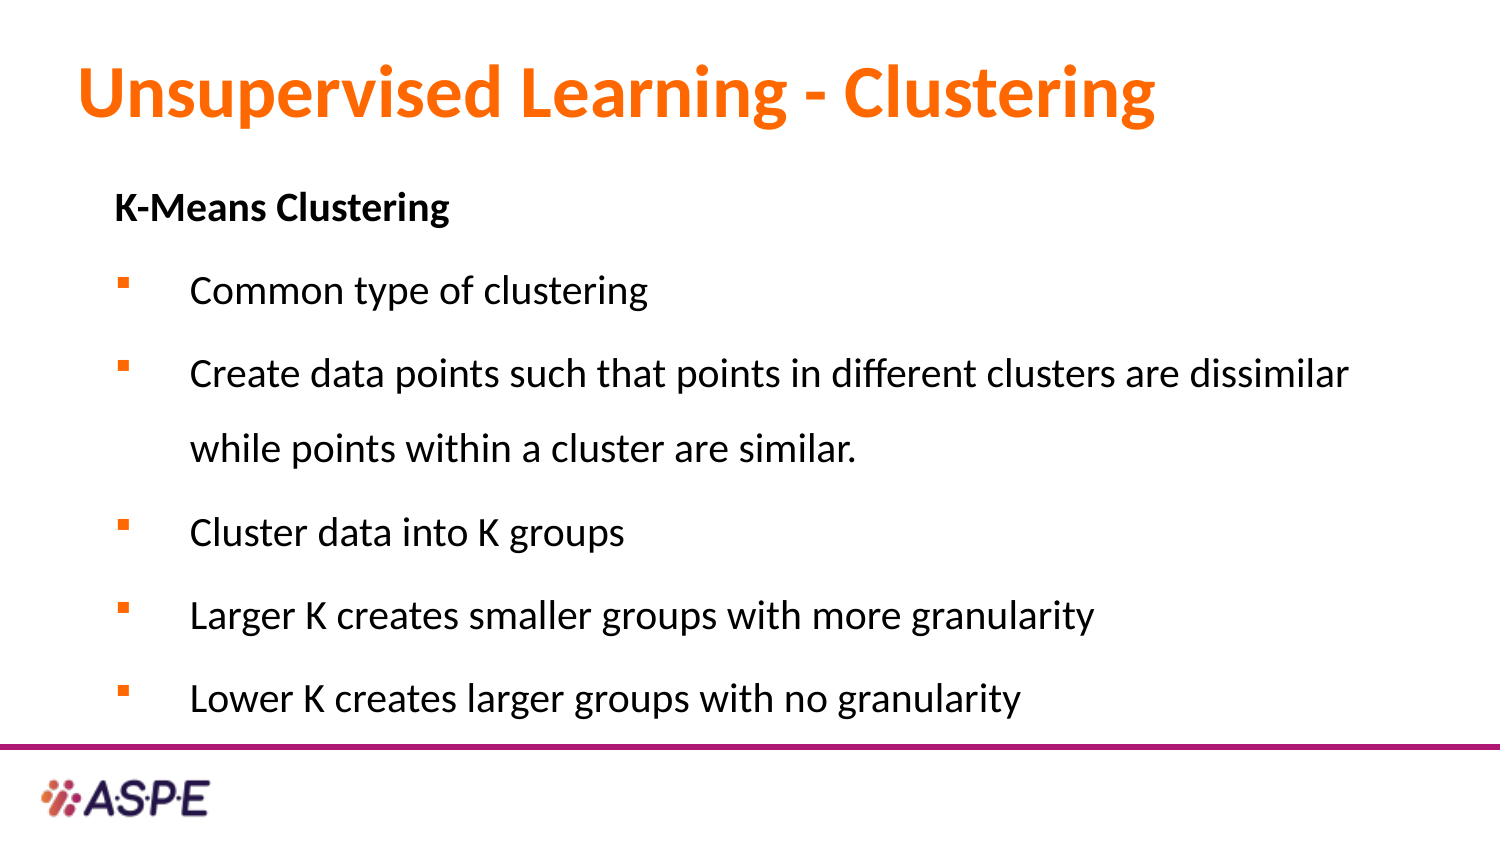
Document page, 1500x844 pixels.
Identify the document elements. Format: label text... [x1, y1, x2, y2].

picture [37, 776, 213, 822]
list K-Means Clustering Common type of clustering Create data points such that points in different clusters are dissimilar while points within a cluster are similar. Cluster data into K groups Larger K creates smaller groups with more granularity Lower K creates larger groups with no granularity [99, 146, 1394, 720]
title Unsupervised Learning - Clustering [62, 21, 1357, 165]
